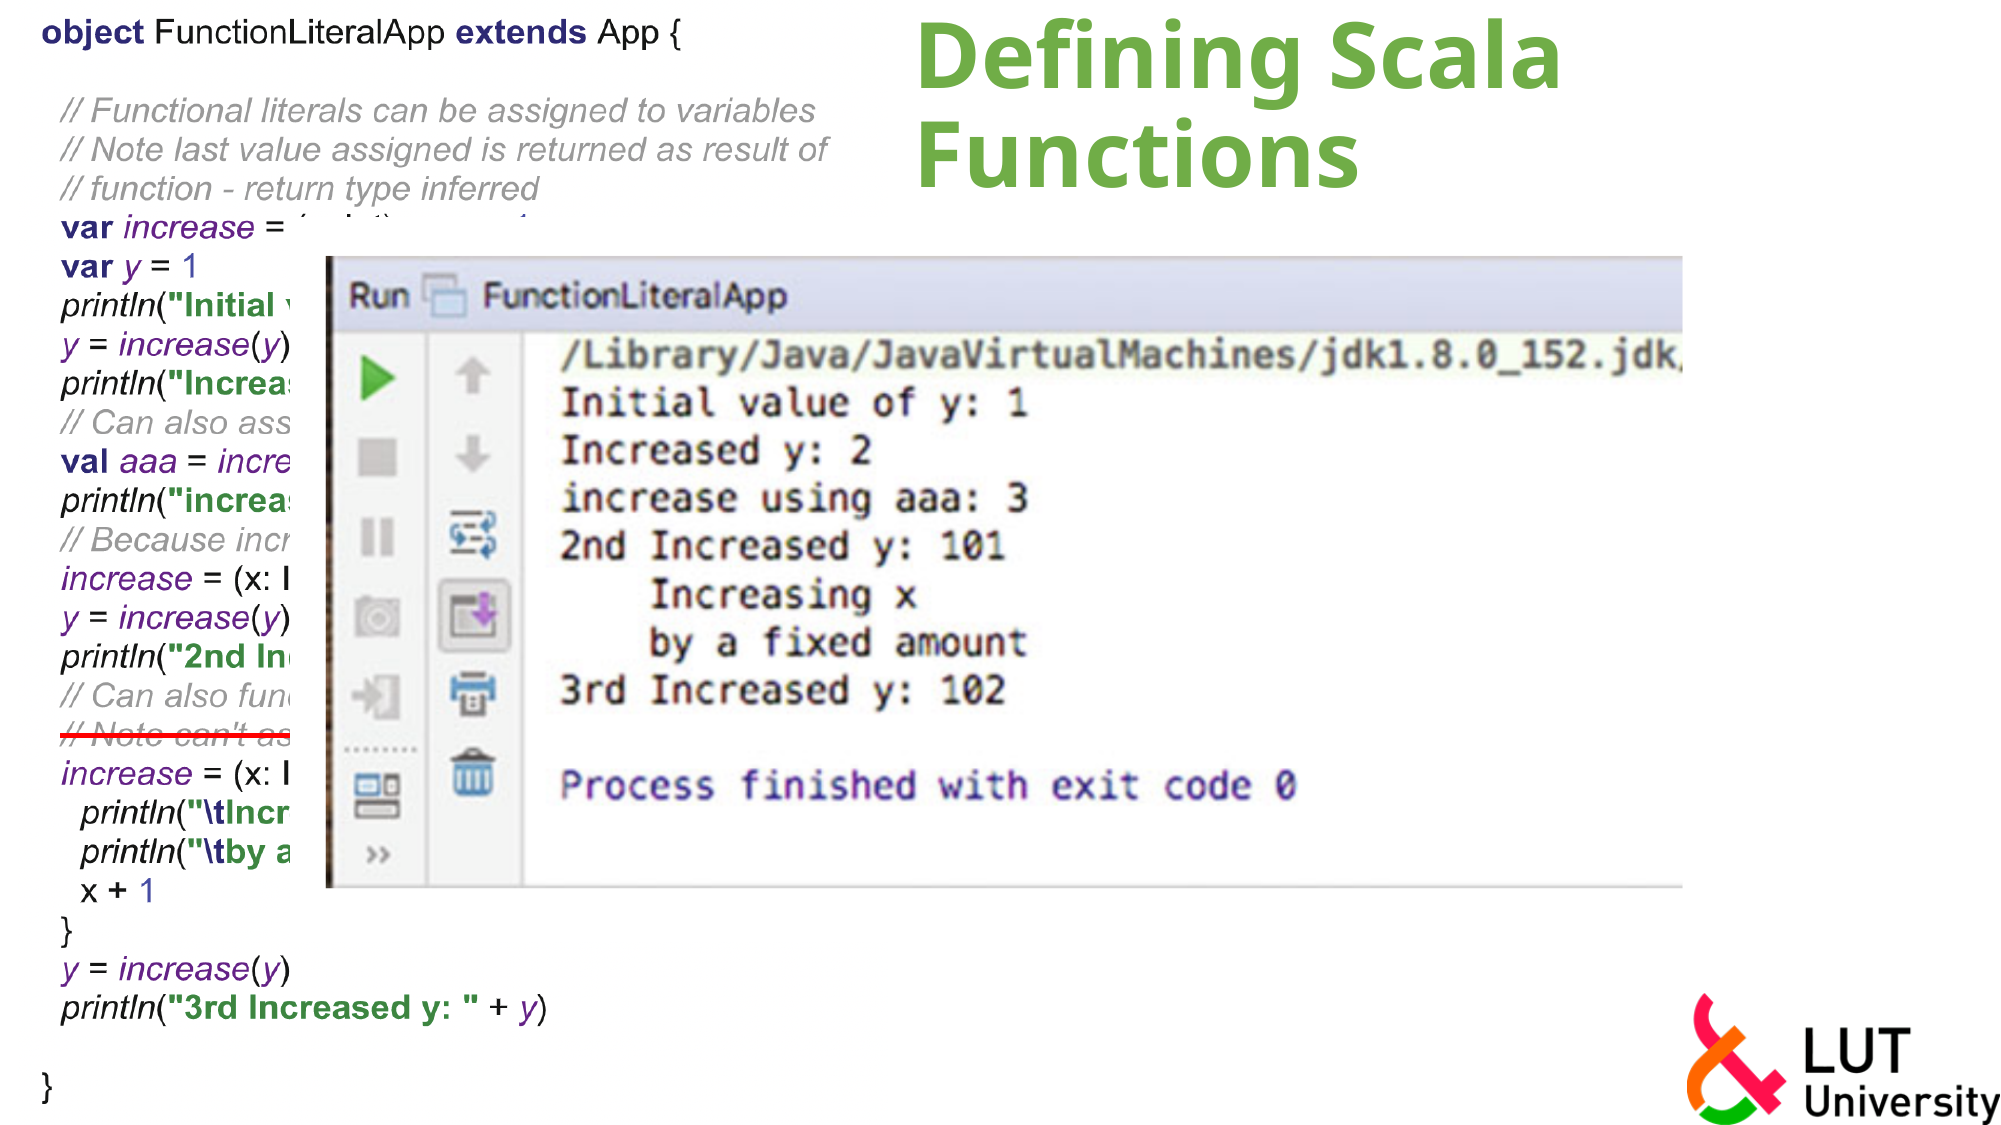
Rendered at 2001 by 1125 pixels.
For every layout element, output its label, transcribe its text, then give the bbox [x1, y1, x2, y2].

picture [17, 0, 1731, 1125]
title Defining Scala Functions [898, 0, 1863, 218]
picture [1687, 993, 2000, 1125]
